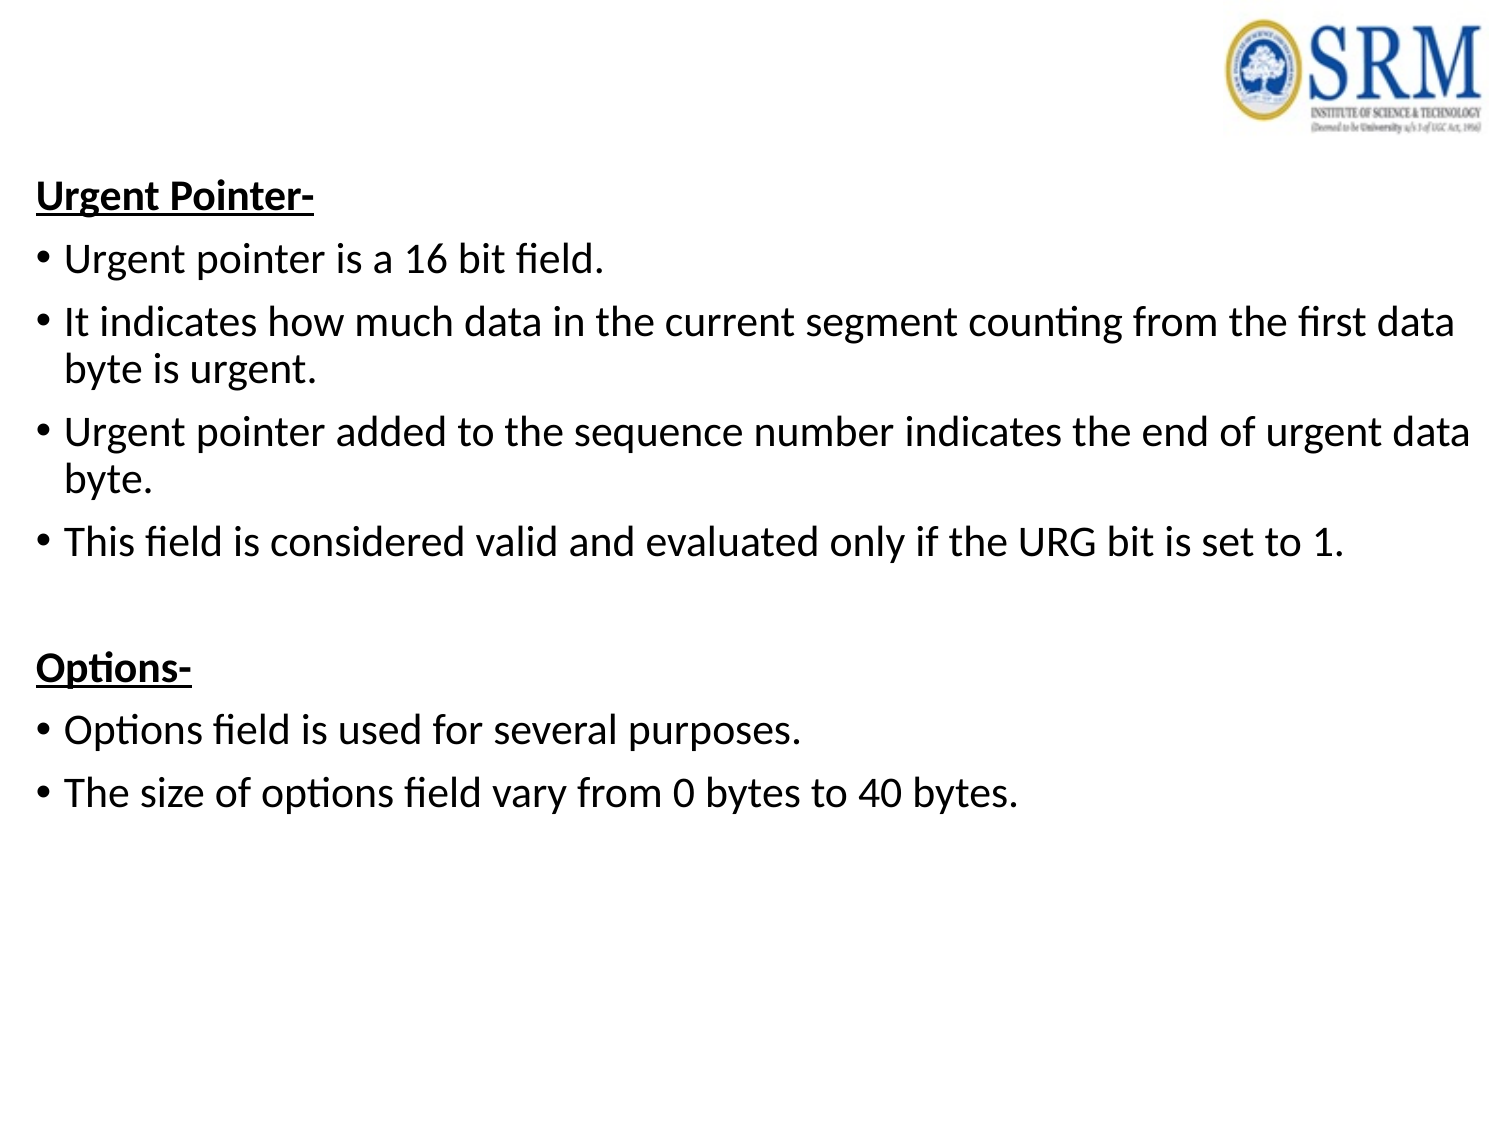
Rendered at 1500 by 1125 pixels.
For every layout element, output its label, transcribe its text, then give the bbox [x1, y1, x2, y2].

list Urgent Pointer- Urgent pointer is a 16 bit field. It indicates how much data in the current segment counting from the first data byte is urgent. Urgent pointer added to the sequence number indicates the end of urgent data byte. This field is considered valid and evaluated only if the URG bit is set to 1. Options- Options field is used for several purposes. The size of options field vary from 0 bytes to 40 bytes. [20, 164, 1487, 901]
picture [1223, 0, 1489, 149]
